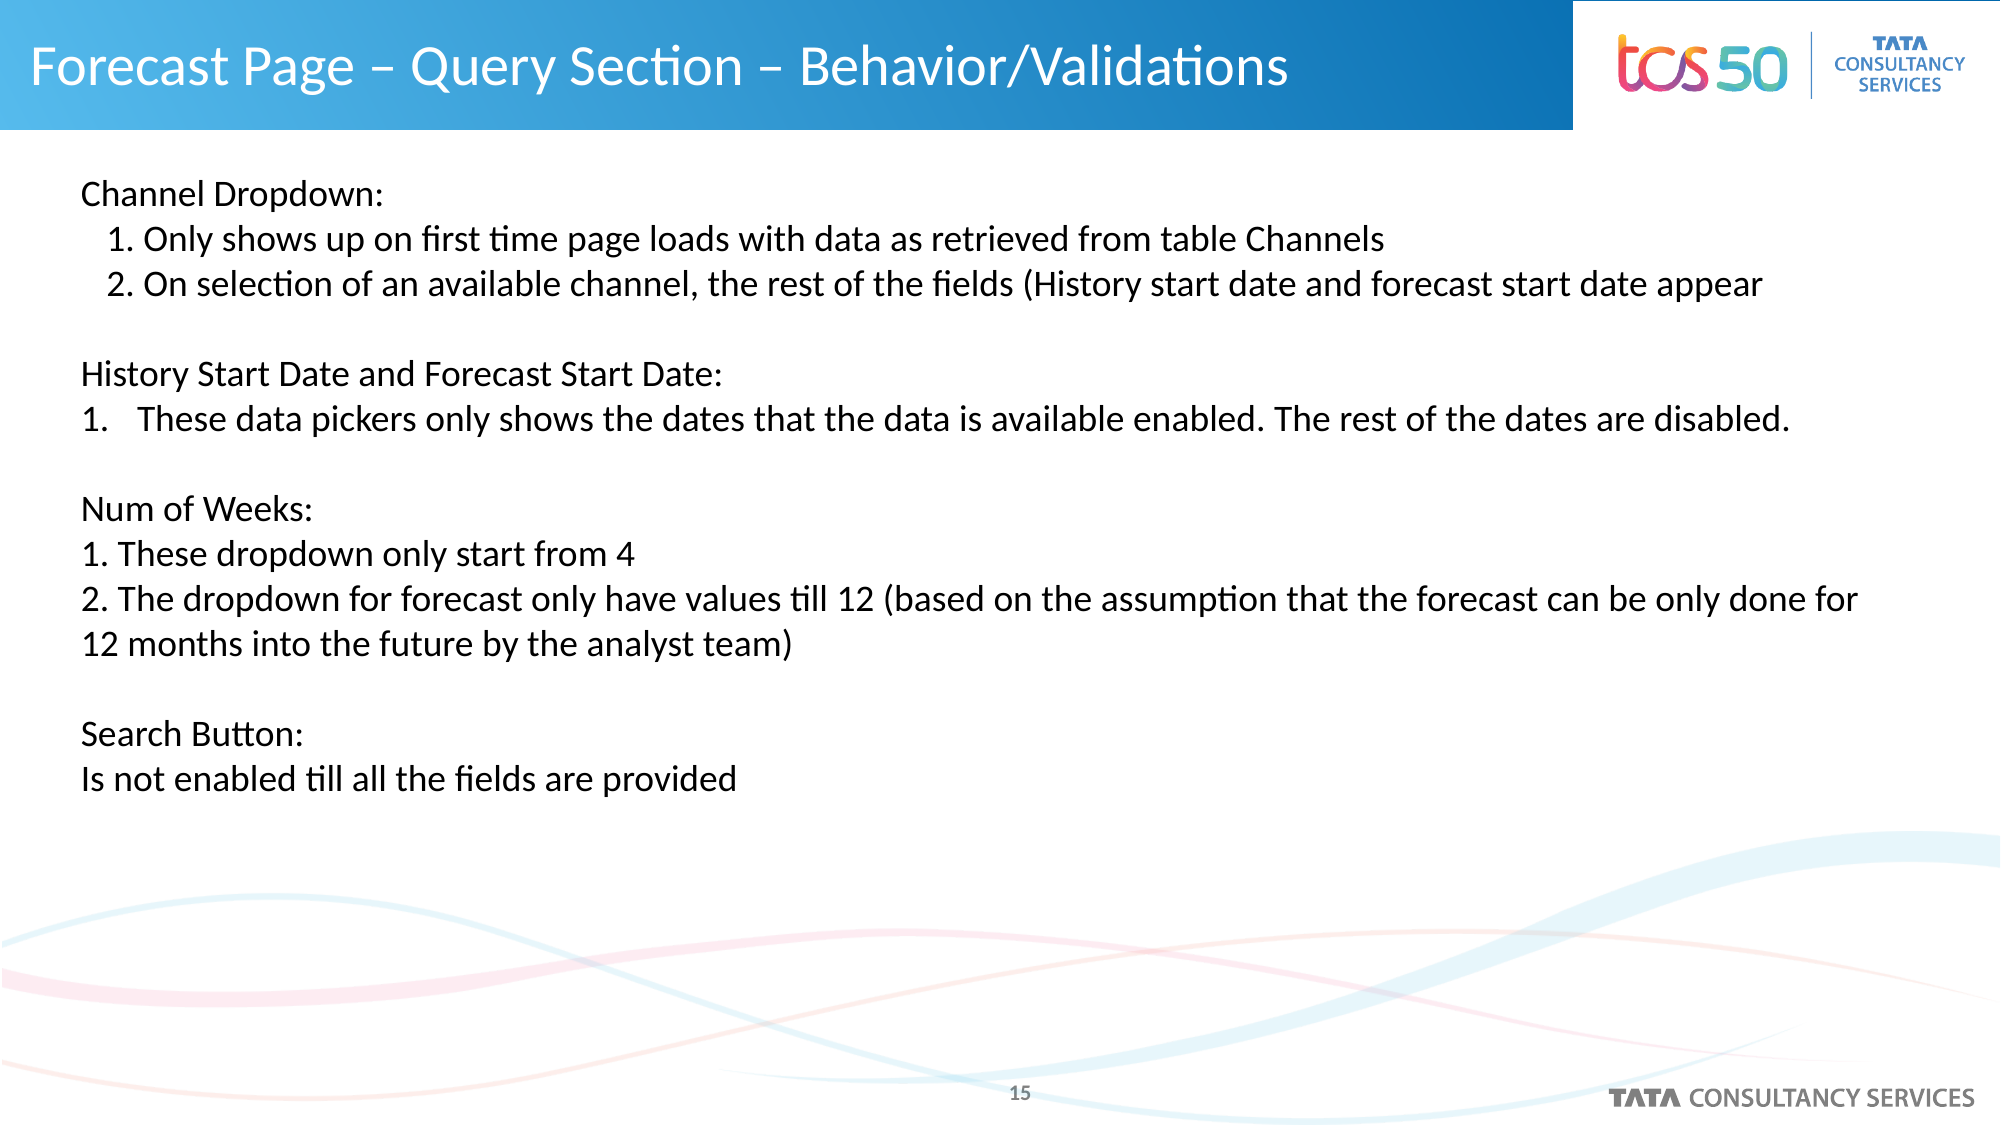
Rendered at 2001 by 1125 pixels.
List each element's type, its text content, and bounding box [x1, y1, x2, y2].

title Forecast Page – Query Section – Behavior/Validations [19, 9, 1881, 115]
text_box Channel Dropdown: 1. Only shows up on first time page loads with data as retrieved from table Channels 2. On selection of an available channel, the rest of the fields (History start date and forecast start date appear History Start Date and Forecast Start Date: These data pickers only shows the dates that the data is available enabled. The rest of the dates are disabled. Num of Weeks: 1. These dropdown only start from 4 2. The dropdown for forecast only have values till 12 (based on the assumption that the forecast can be only done for 12 months into the future by the analyst team) Search Button: Is not enabled till all the fields are provided [66, 162, 1904, 897]
picture [2, 831, 2001, 1125]
picture [1572, 0, 2001, 130]
